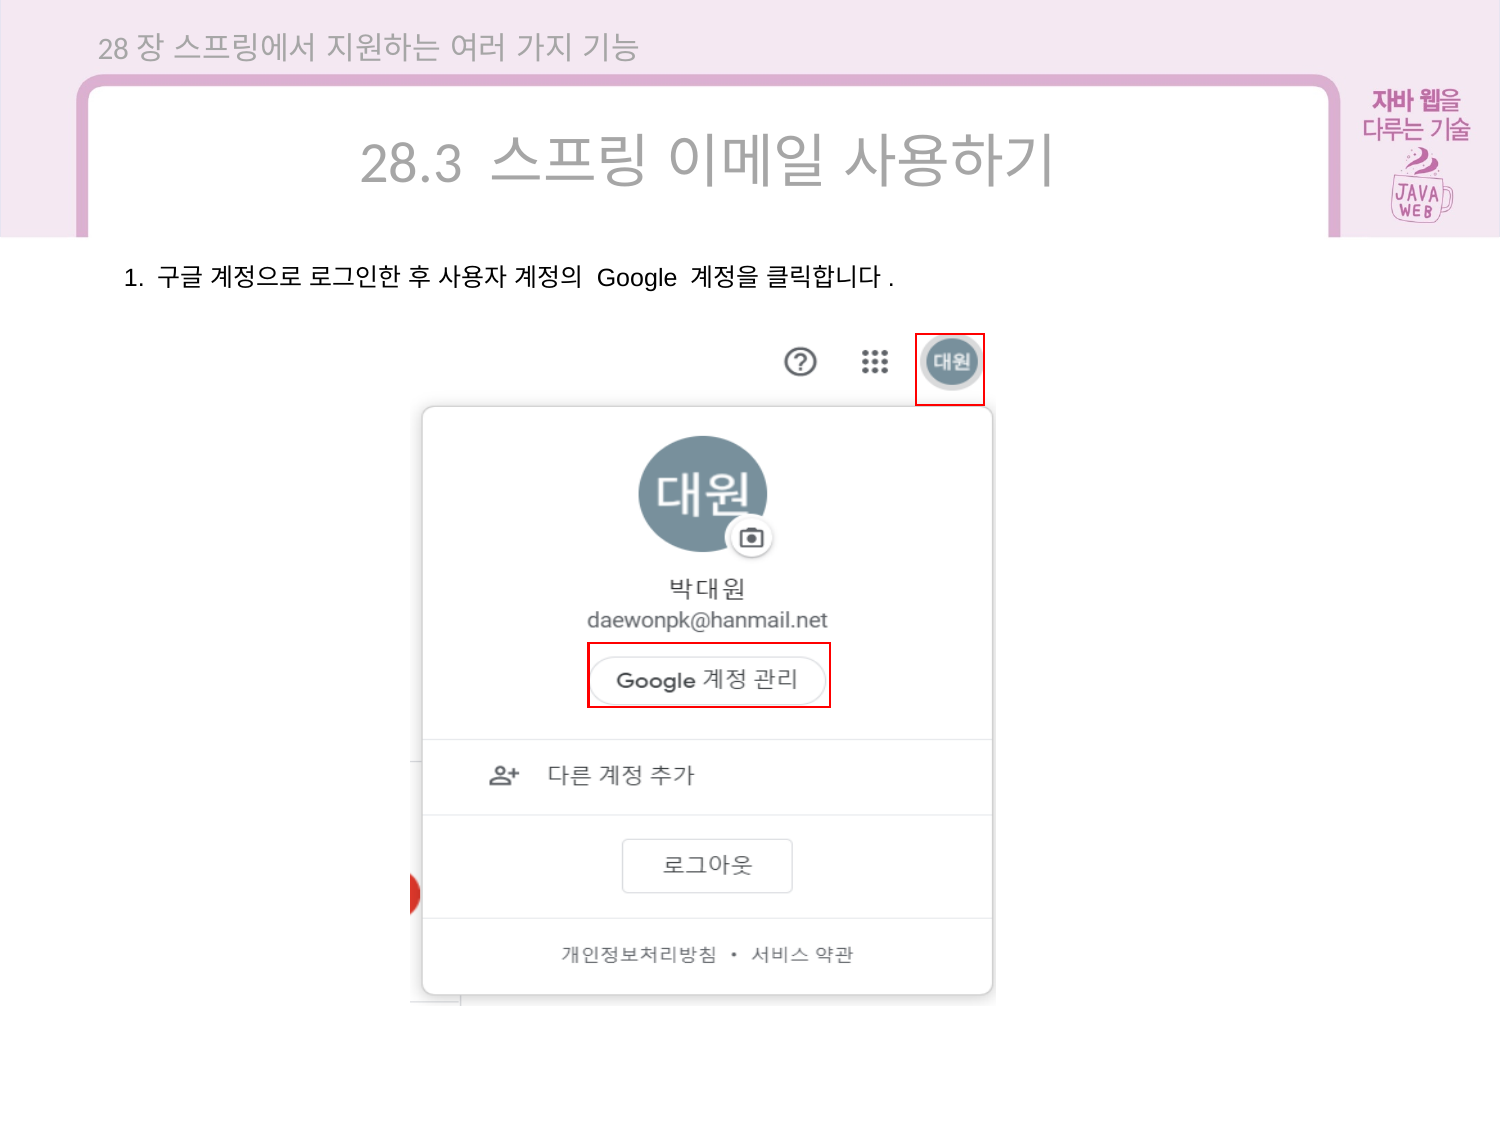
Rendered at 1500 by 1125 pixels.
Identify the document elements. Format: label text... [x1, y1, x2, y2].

text_box 28.3 스프링 이메일 사용하기 [96, 117, 1321, 202]
text_box 28장 스프링에서 지원하는 여러 가지 기능 [82, 0, 1133, 74]
picture [0, 0, 1500, 1125]
text_box 1. 구글 계정으로 로그인한 후 사용자 계정의 Google 계정을 클릭합니다. [109, 254, 1297, 299]
